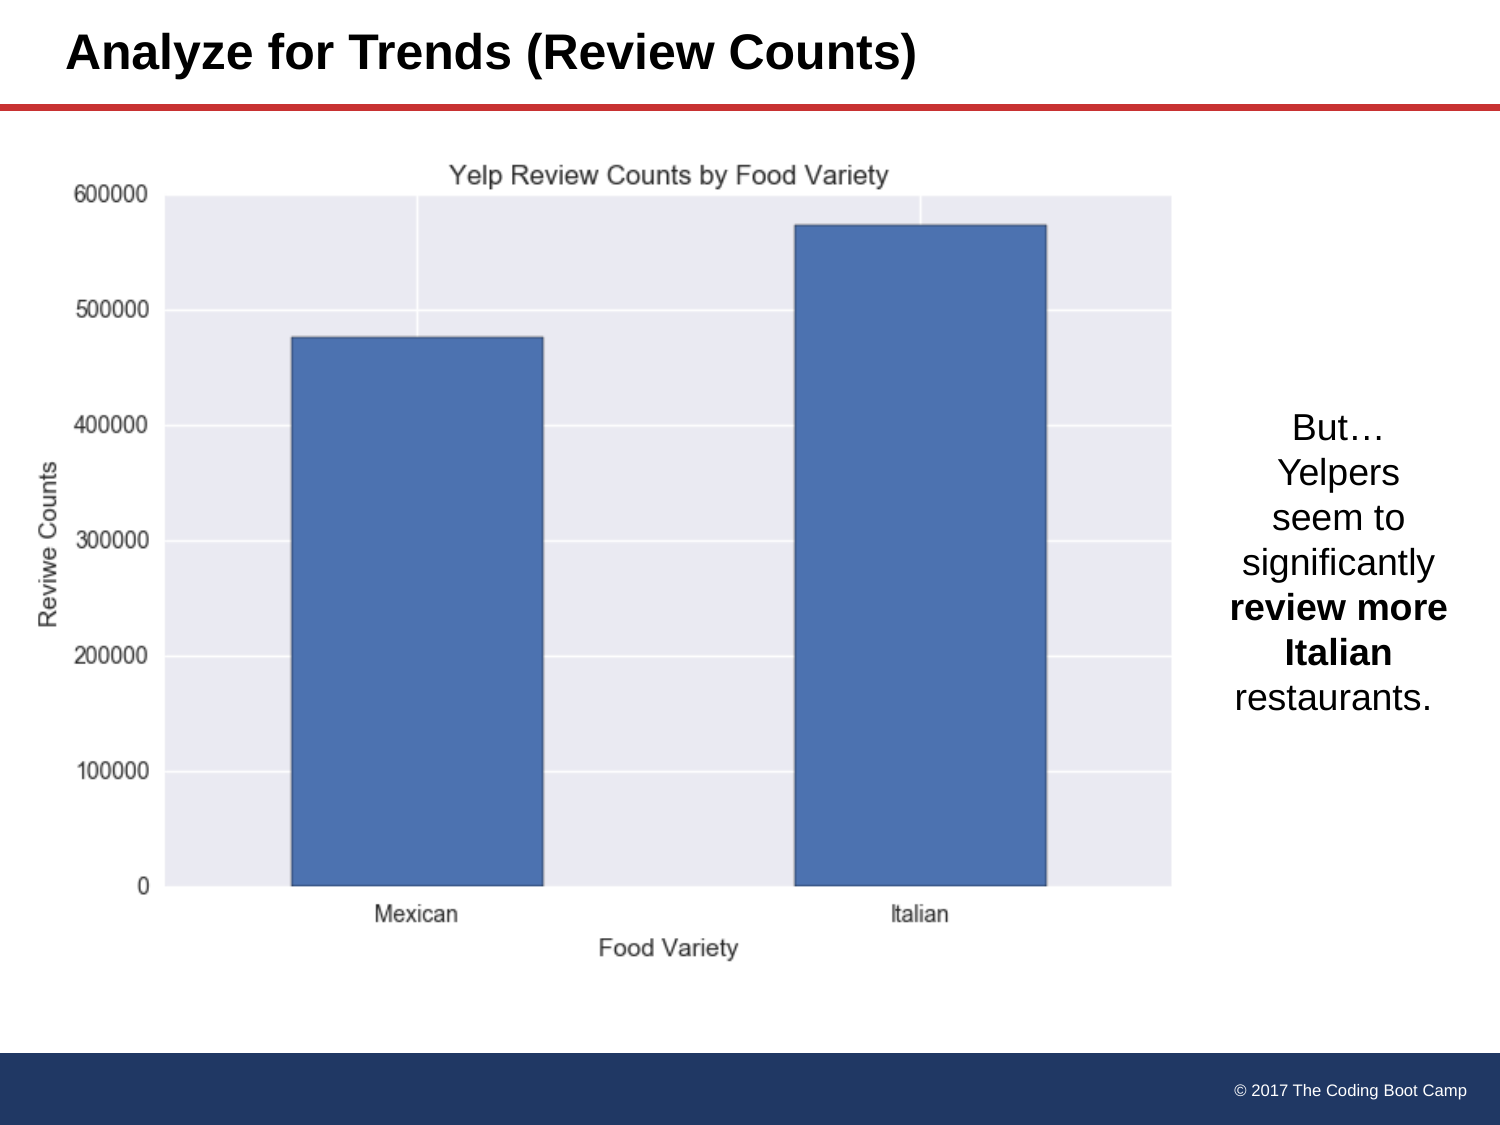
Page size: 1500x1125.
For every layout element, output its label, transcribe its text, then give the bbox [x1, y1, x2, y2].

picture [24, 149, 1188, 976]
text_box But… Yelpers seem to significantly review more Italian restaurants. [1212, 395, 1466, 726]
title Analyze for Trends (Review Counts) [50, 0, 1088, 108]
